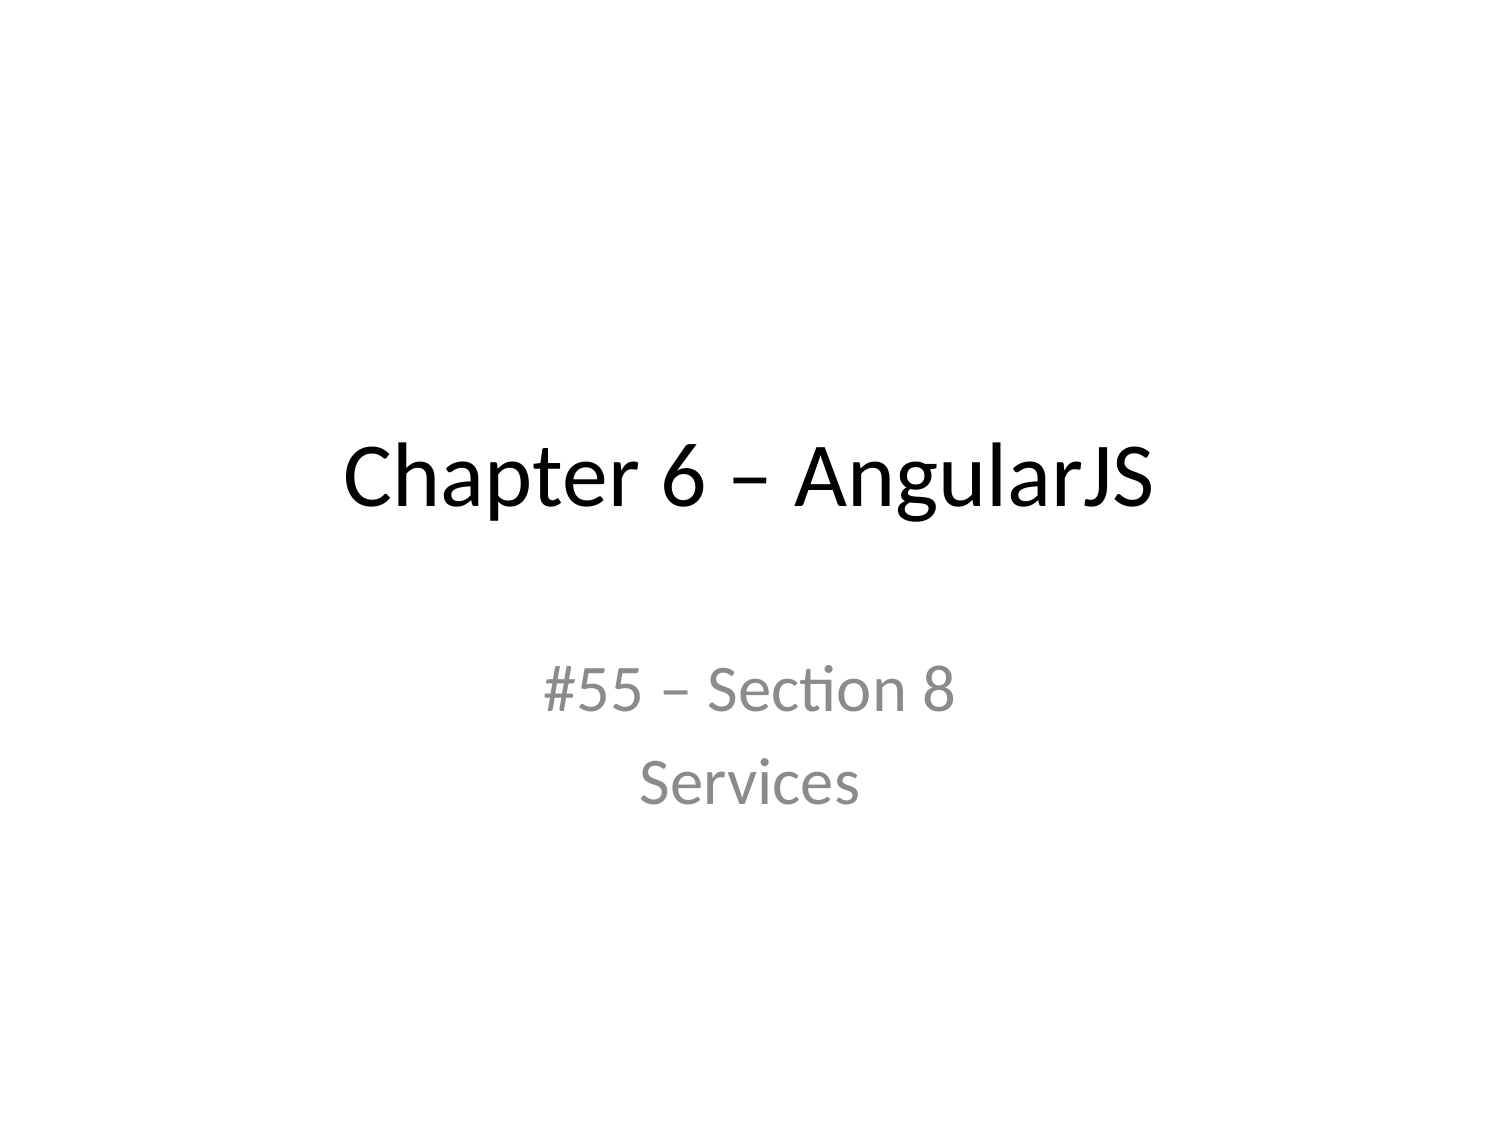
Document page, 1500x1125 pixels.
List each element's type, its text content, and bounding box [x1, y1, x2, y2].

subtitle #55 – Section 8 Services [225, 637, 1275, 925]
title Chapter 6 – AngularJS [112, 349, 1388, 591]
